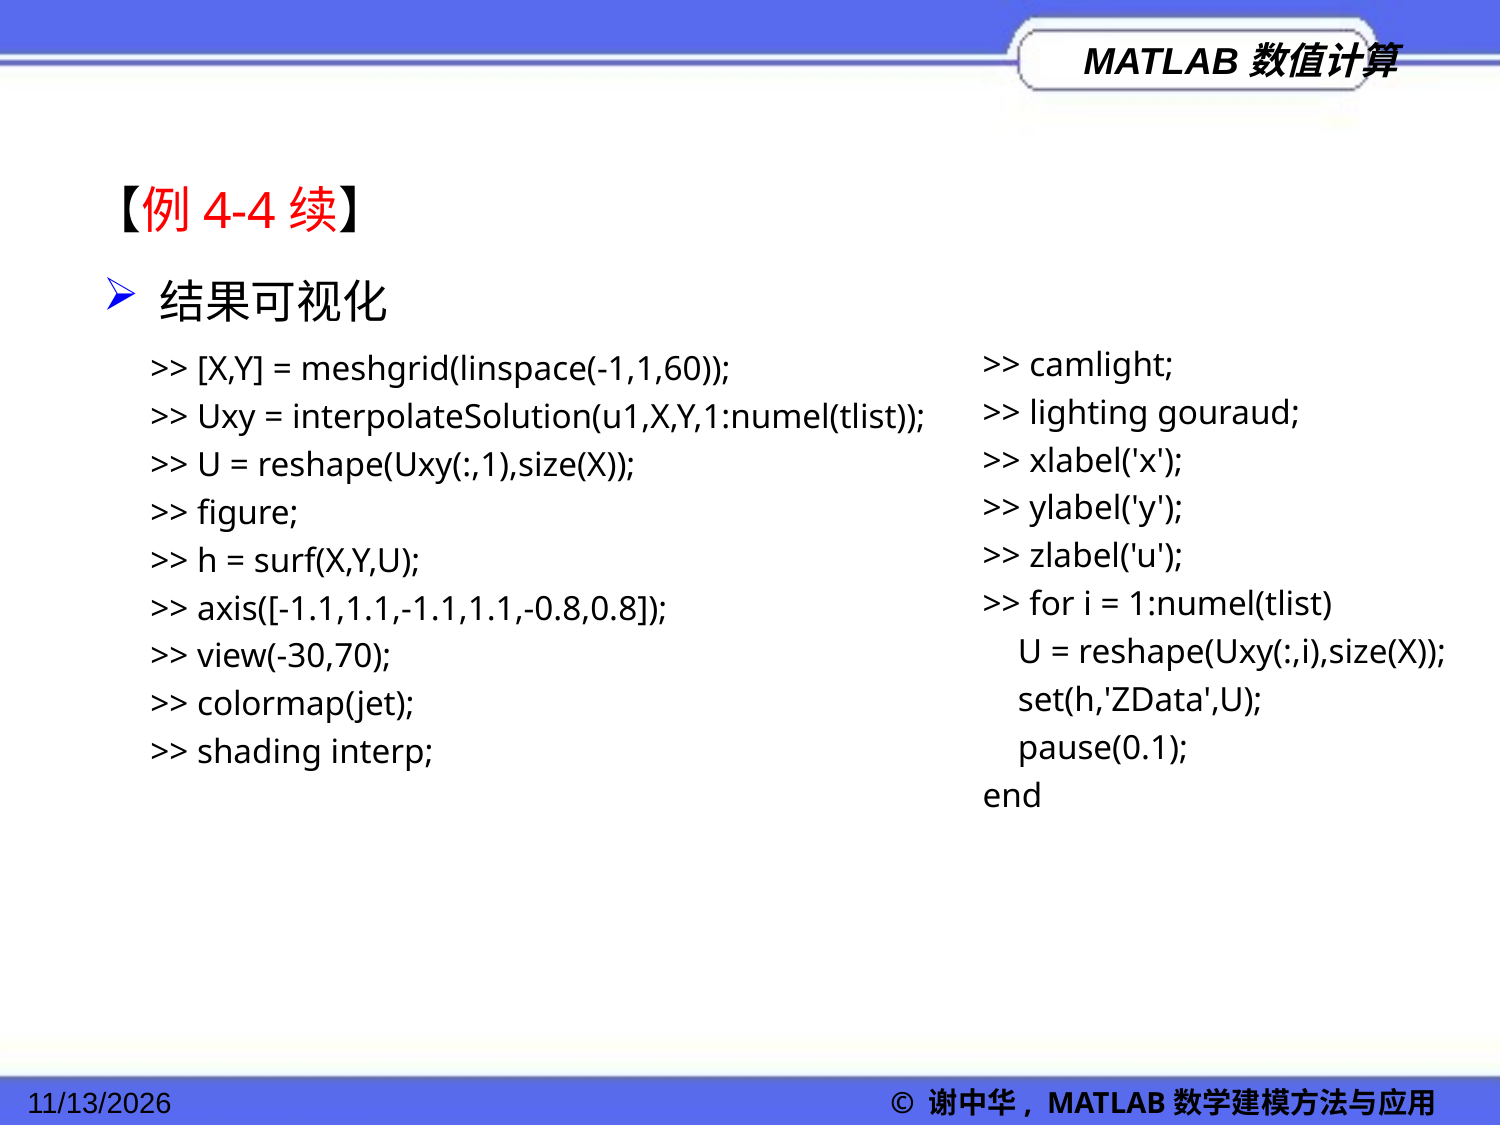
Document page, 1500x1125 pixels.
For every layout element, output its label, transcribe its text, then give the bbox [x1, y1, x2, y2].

text_box >> [X,Y] = meshgrid(linspace(-1,1,60)); >> Uxy = interpolateSolution(u1,X,Y,1:numel(tlist)); >> U = reshape(Uxy(:,1),size(X)); >> figure; >> h = surf(X,Y,U); >> axis([-1.1,1.1,-1.1,1.1,-0.8,0.8]); >> view(-30,70); >> colormap(jet); >> shading interp; [135, 331, 968, 778]
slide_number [12, 1079, 363, 1123]
text_box 结果可视化 [88, 237, 1412, 335]
footer © 谢中华, MATLAB数学建模方法与应用 [844, 1079, 1483, 1123]
text_box >> camlight; >> lighting gouraud; >> xlabel('x'); >> ylabel('y'); >> zlabel('u'); >> for i = 1:numel(tlist) U = reshape(Uxy(:,i),size(X)); set(h,'ZData',U); pause(0.1); end [968, 327, 1483, 822]
picture [0, 0, 1500, 1125]
text_box 【例4-4续】 [76, 140, 1317, 246]
